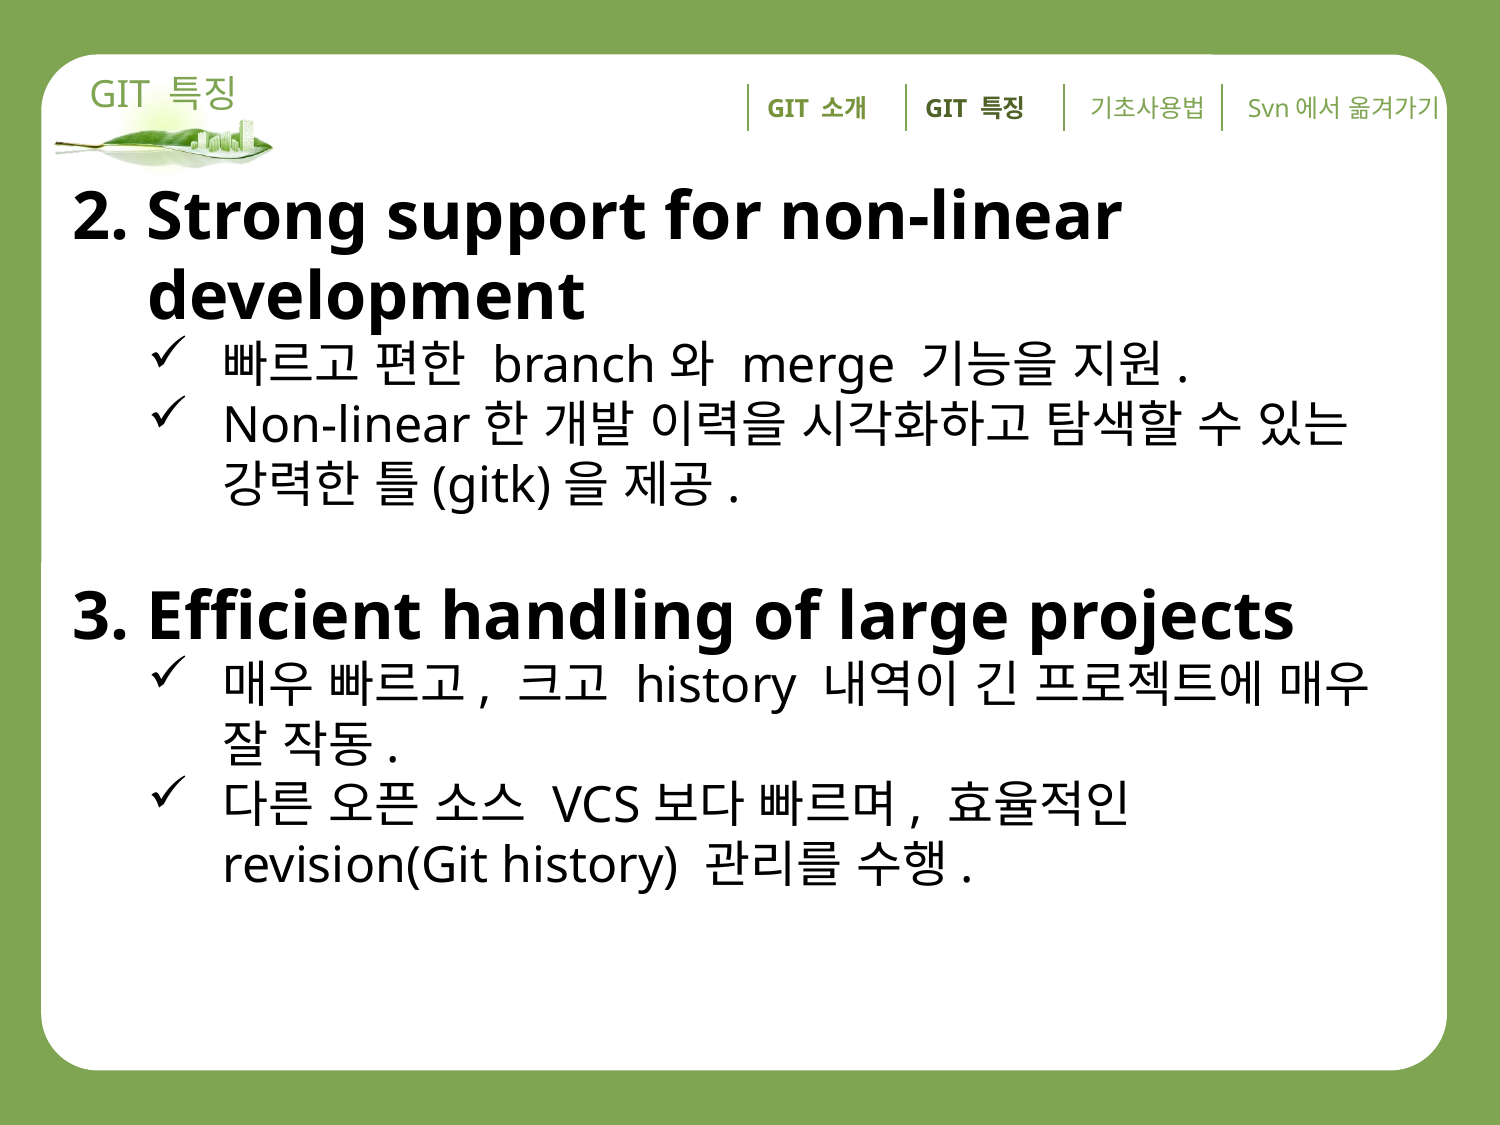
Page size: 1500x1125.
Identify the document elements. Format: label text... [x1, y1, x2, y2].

picture [40, 64, 286, 218]
text_box 2. Strong support for non-linear development 빠르고 편한 branch와 merge 기능을 지원. Non-linear한 개발 이력을 시각화하고 탐색할 수 있는 강력한 틀(gitk)을 제공. 3. Efficient handling of large projects 매우 빠르고, 크고 history 내역이 긴 프로젝트에 매우 잘 작동. 다른 오픈 소스 VCS보다 빠르며, 효율적인 revision(Git history) 관리를 수행. [39, 52, 1450, 1073]
text_box Svn에서 옮겨가기 [1233, 84, 1456, 130]
text_box GIT 특징 [910, 84, 1041, 130]
text_box 기초사용법 [1075, 84, 1221, 130]
text_box GIT 소개 [752, 84, 883, 130]
